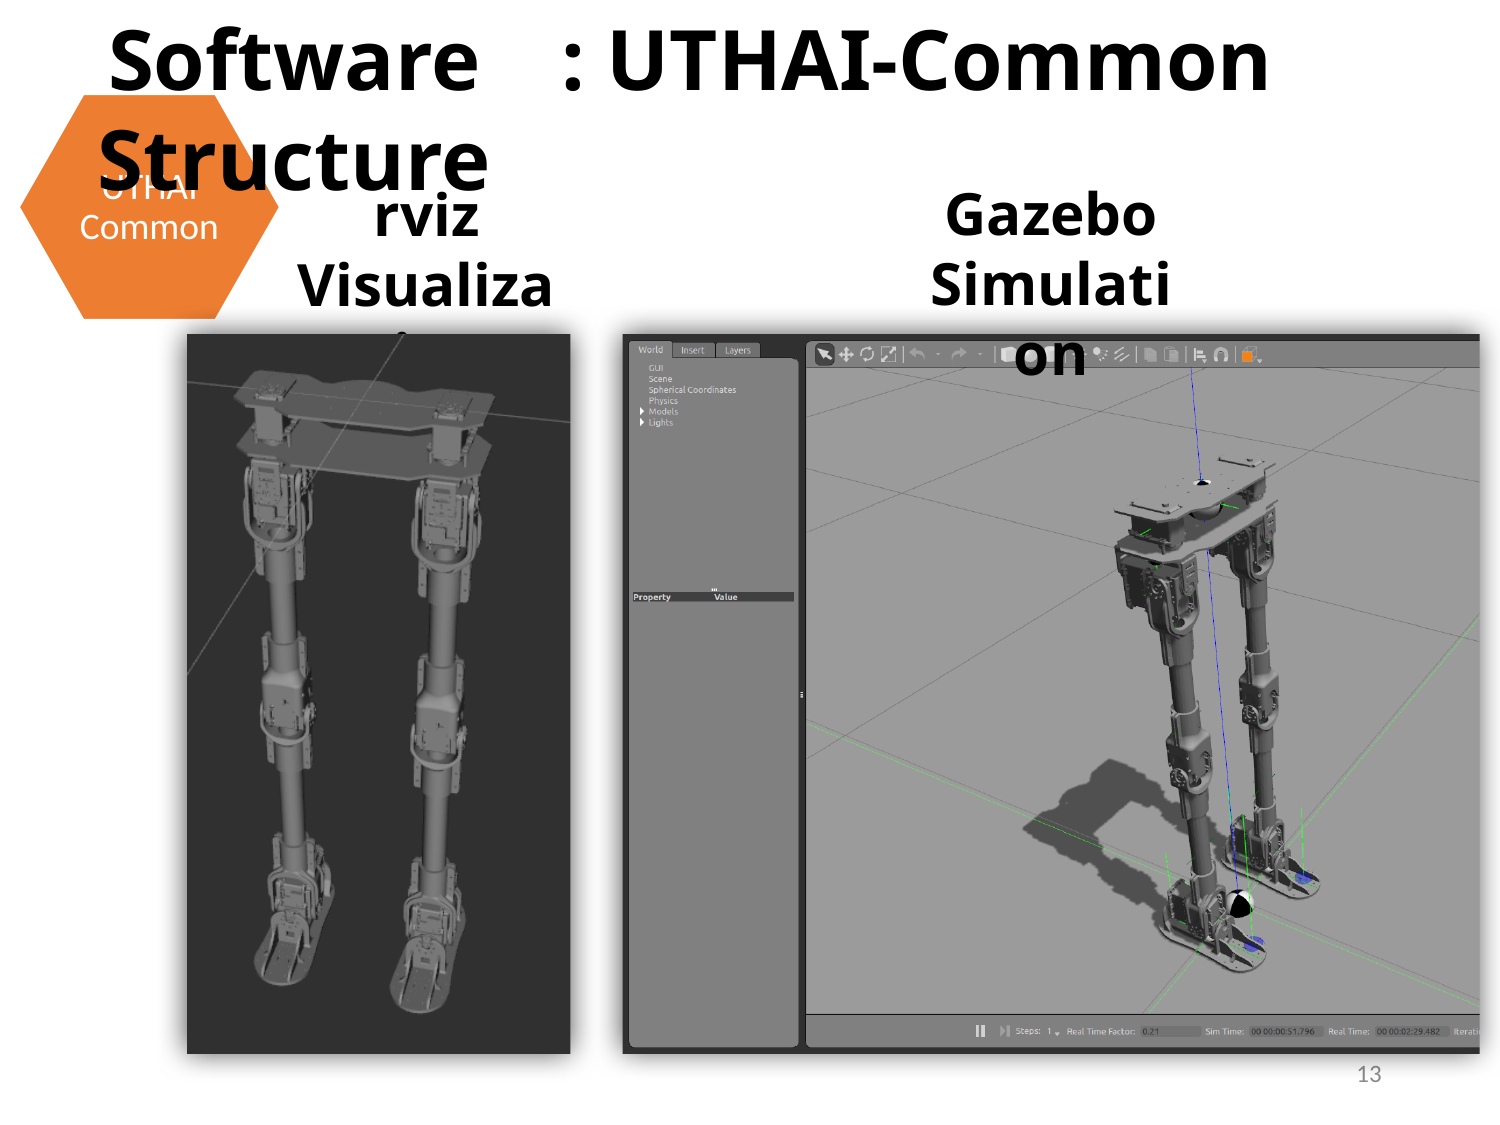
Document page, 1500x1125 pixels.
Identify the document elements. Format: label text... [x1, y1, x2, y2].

slide_number 13 [1059, 1054, 1397, 1103]
picture [622, 334, 1480, 1054]
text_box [18, 94, 280, 321]
text_box Gazebo Simulation [907, 169, 1196, 334]
text_box : UTHAI-Common [590, 0, 1480, 115]
text_box rviz Visualization [282, 170, 571, 315]
picture [186, 334, 571, 1054]
text_box Software Structure [0, 0, 590, 215]
